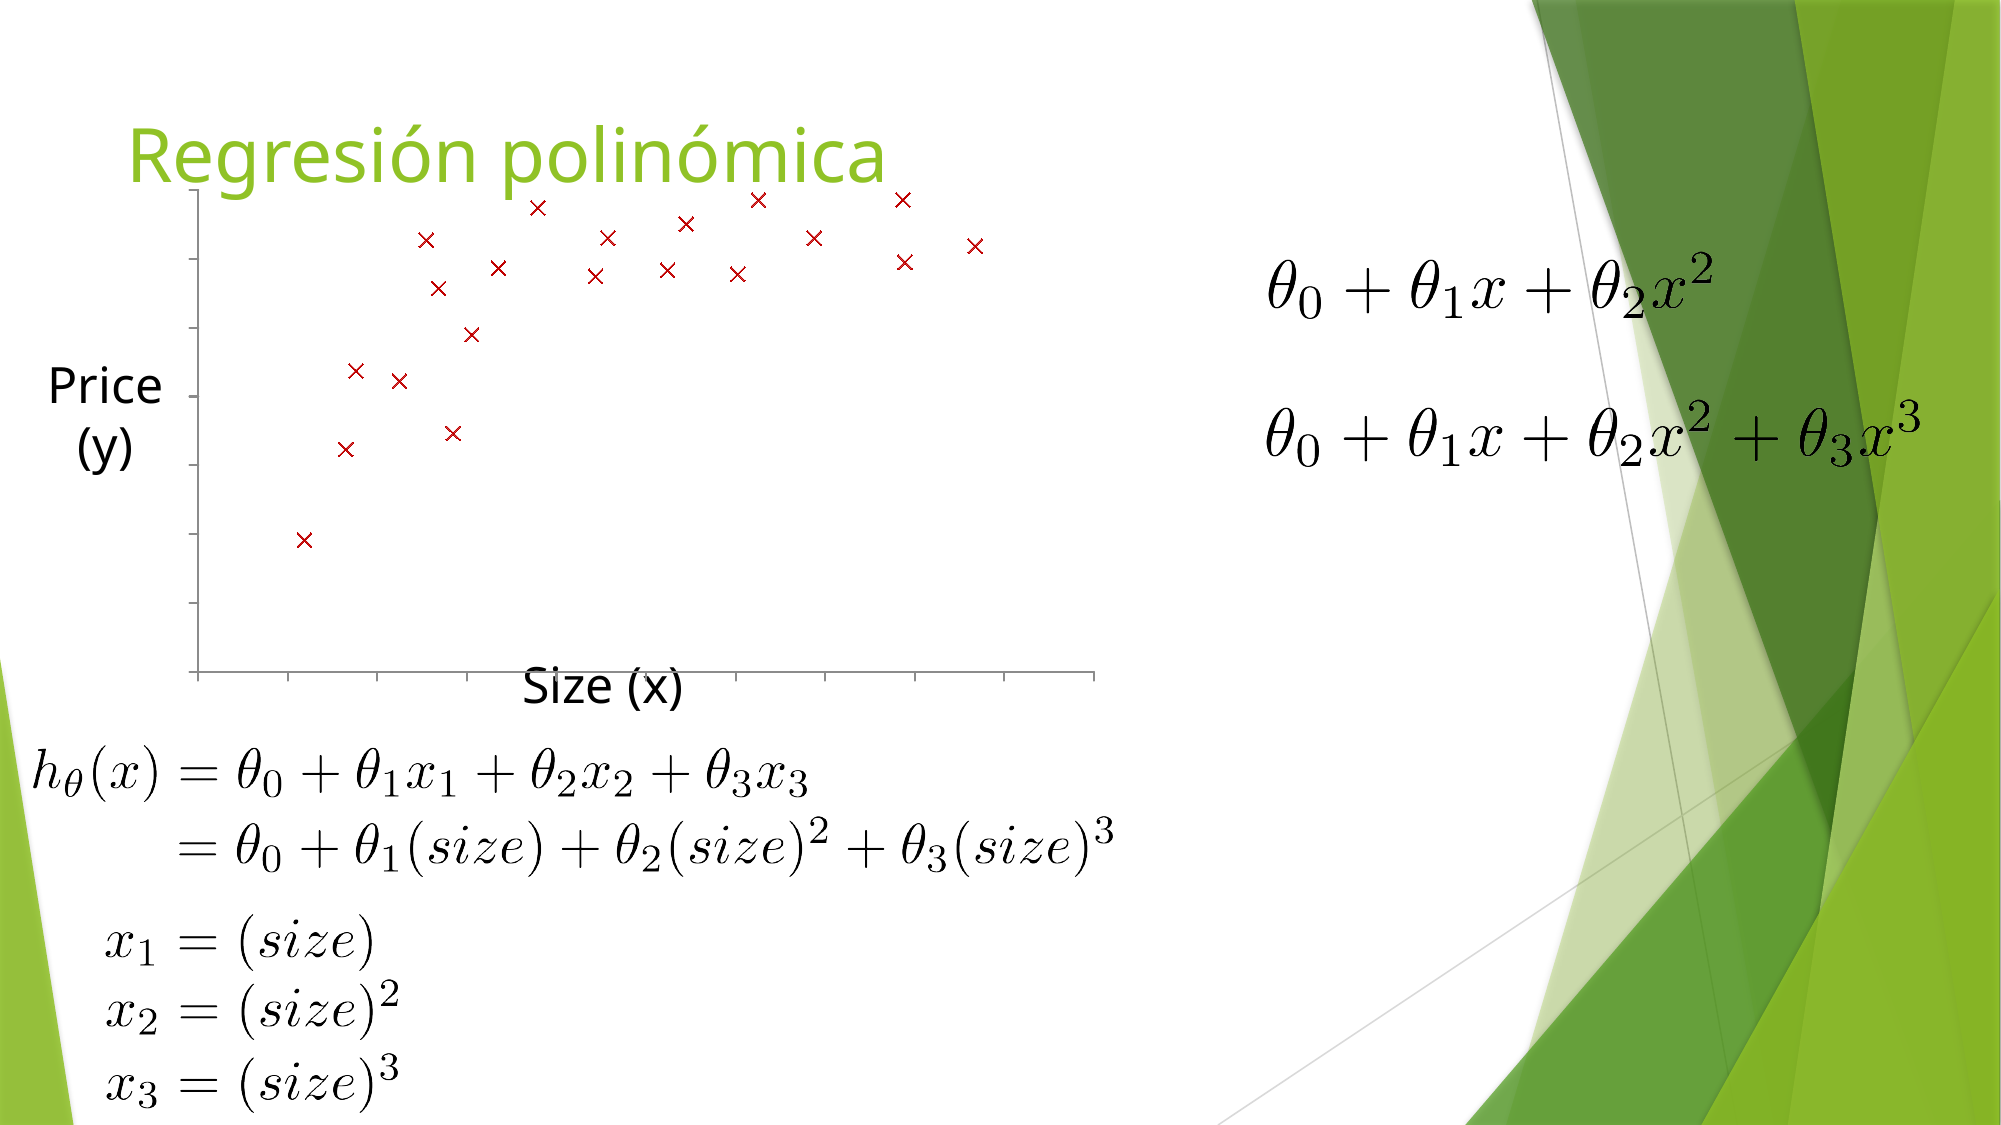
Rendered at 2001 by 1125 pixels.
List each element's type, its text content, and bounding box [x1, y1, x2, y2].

picture [105, 913, 372, 971]
chart [179, 179, 1114, 683]
picture [106, 979, 398, 1041]
text_box Size (x) [507, 691, 699, 721]
text_box Price (y) [0, 345, 174, 481]
title Regresión polinómica [111, 99, 1522, 317]
picture [1266, 399, 1921, 467]
picture [32, 745, 808, 803]
picture [1268, 251, 1712, 319]
picture [105, 1052, 399, 1114]
picture [179, 816, 1114, 878]
